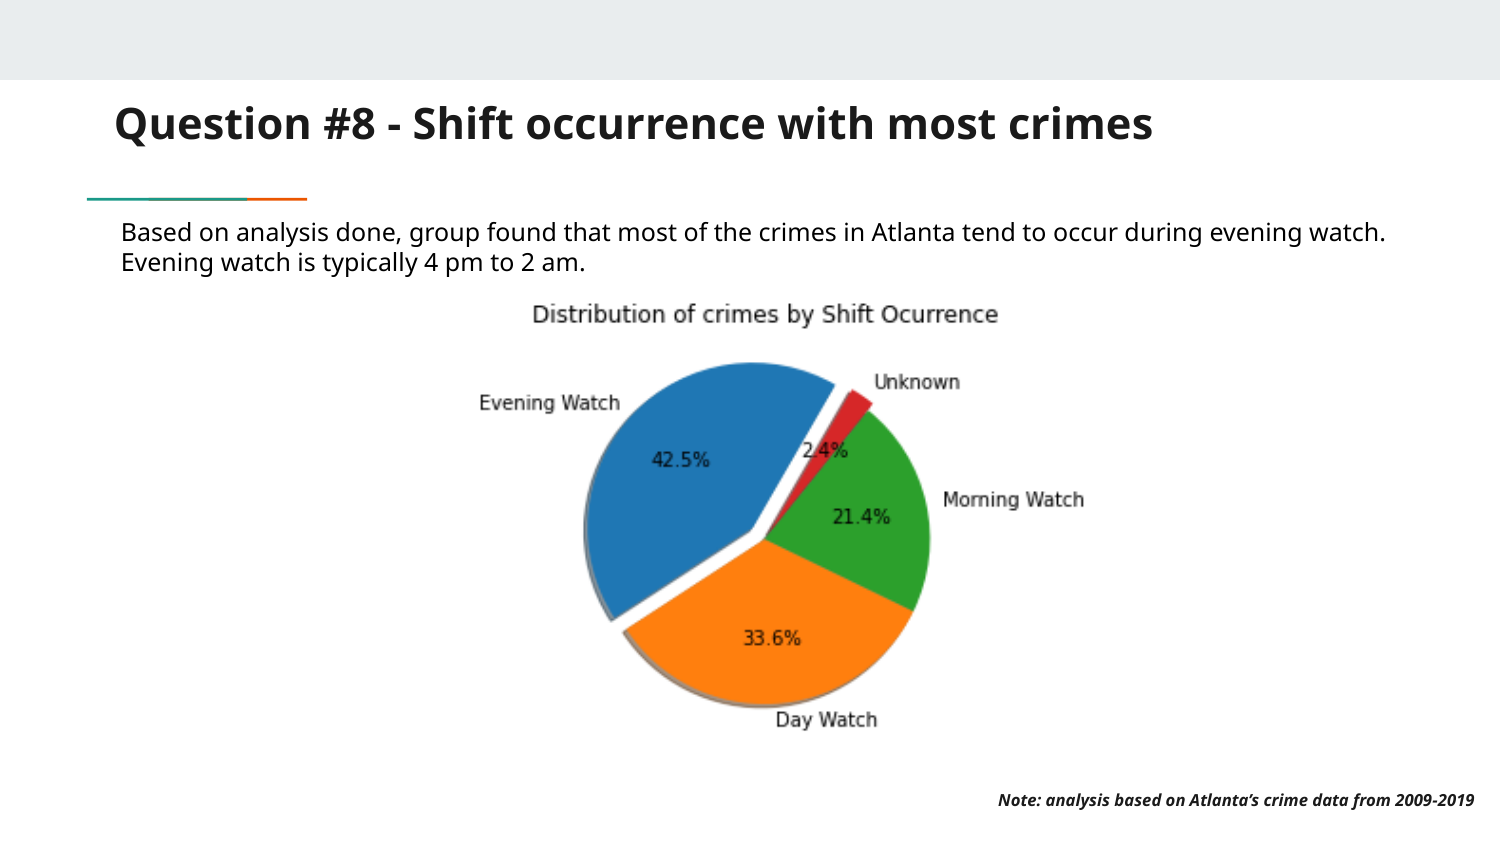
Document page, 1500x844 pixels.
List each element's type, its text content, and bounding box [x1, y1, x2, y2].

title Question #8 - Shift occurrence with most crimes [98, 81, 1381, 196]
text_box Note: analysis based on Atlanta’s crime data from 2009-2019 [983, 779, 1500, 820]
text_box Based on analysis done, group found that most of the crimes in Atlanta tend to occur during evening watch. Evening watch is typically 4 pm to 2 am. [105, 201, 1477, 292]
picture [449, 286, 1133, 770]
